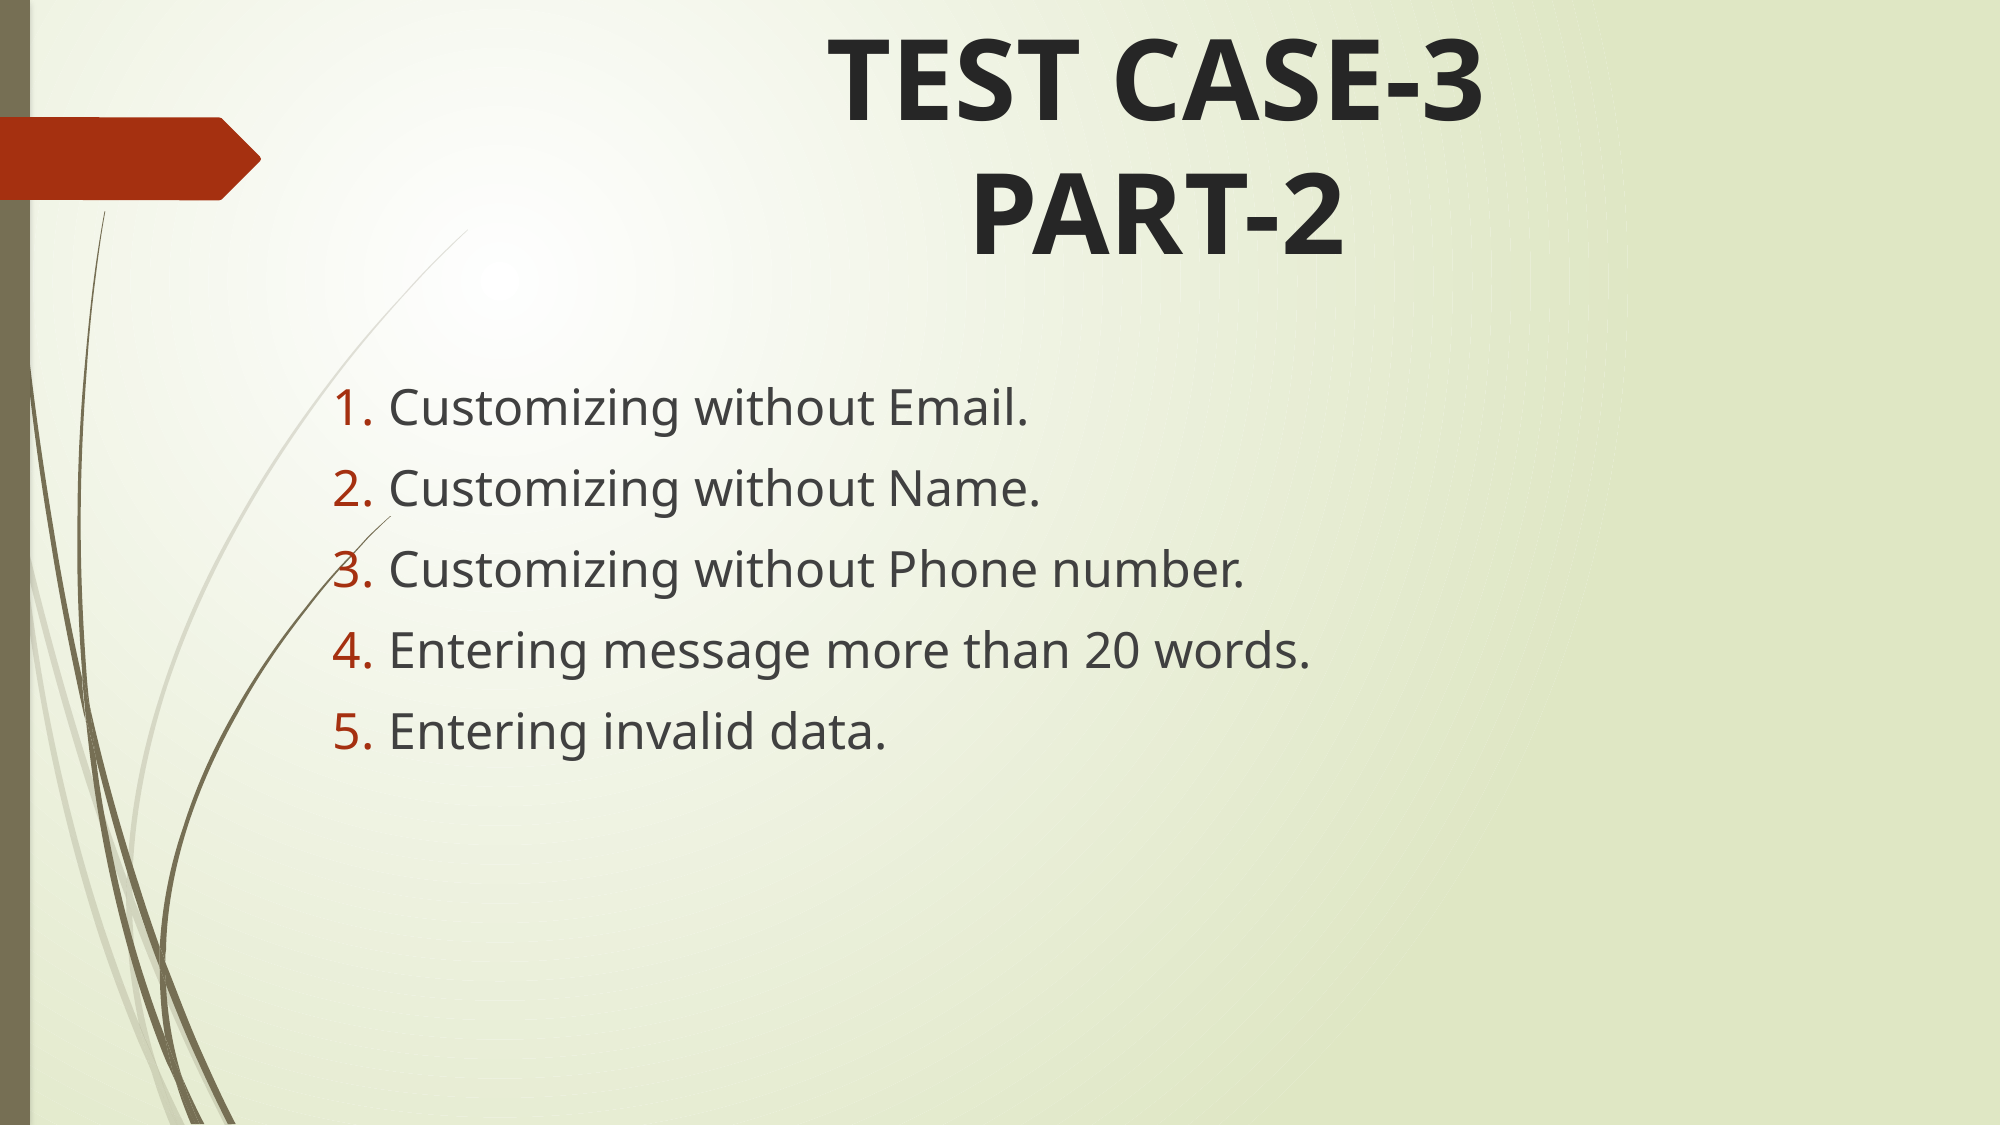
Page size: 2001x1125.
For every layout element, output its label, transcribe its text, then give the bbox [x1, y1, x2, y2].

list Customizing without Email. Customizing without Name. Customizing without Phone number. Entering message more than 20 words. Entering invalid data. [317, 368, 1888, 970]
title TEST CASE-3 PART-2 [425, 0, 1888, 330]
